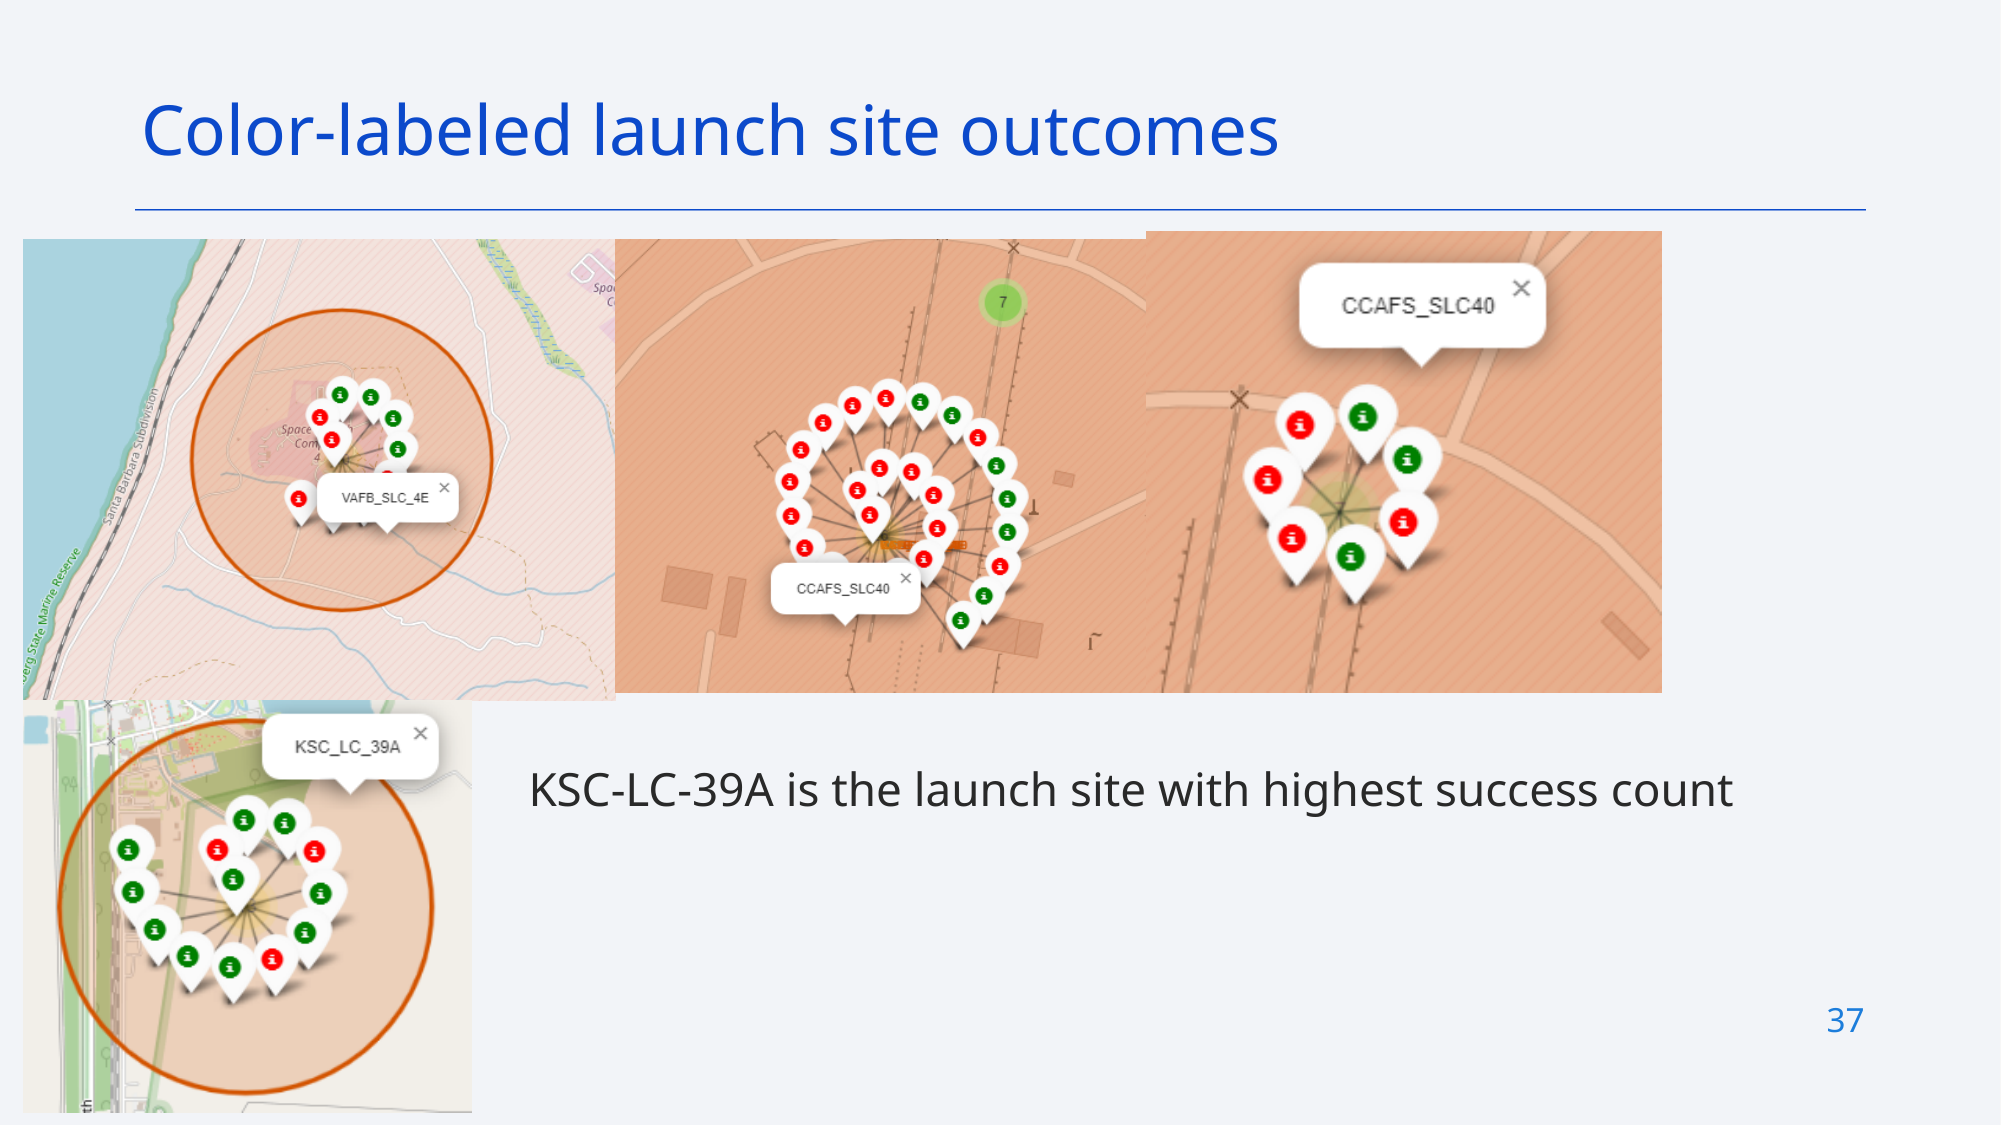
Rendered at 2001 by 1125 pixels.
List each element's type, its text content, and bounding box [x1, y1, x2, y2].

picture [0, 0, 2001, 1125]
list KSC-LC-39A is the launch site with highest success count [513, 753, 1880, 949]
text_box Color-labeled launch site outcomes [126, 88, 1852, 179]
slide_number 37 [1429, 988, 1880, 1055]
